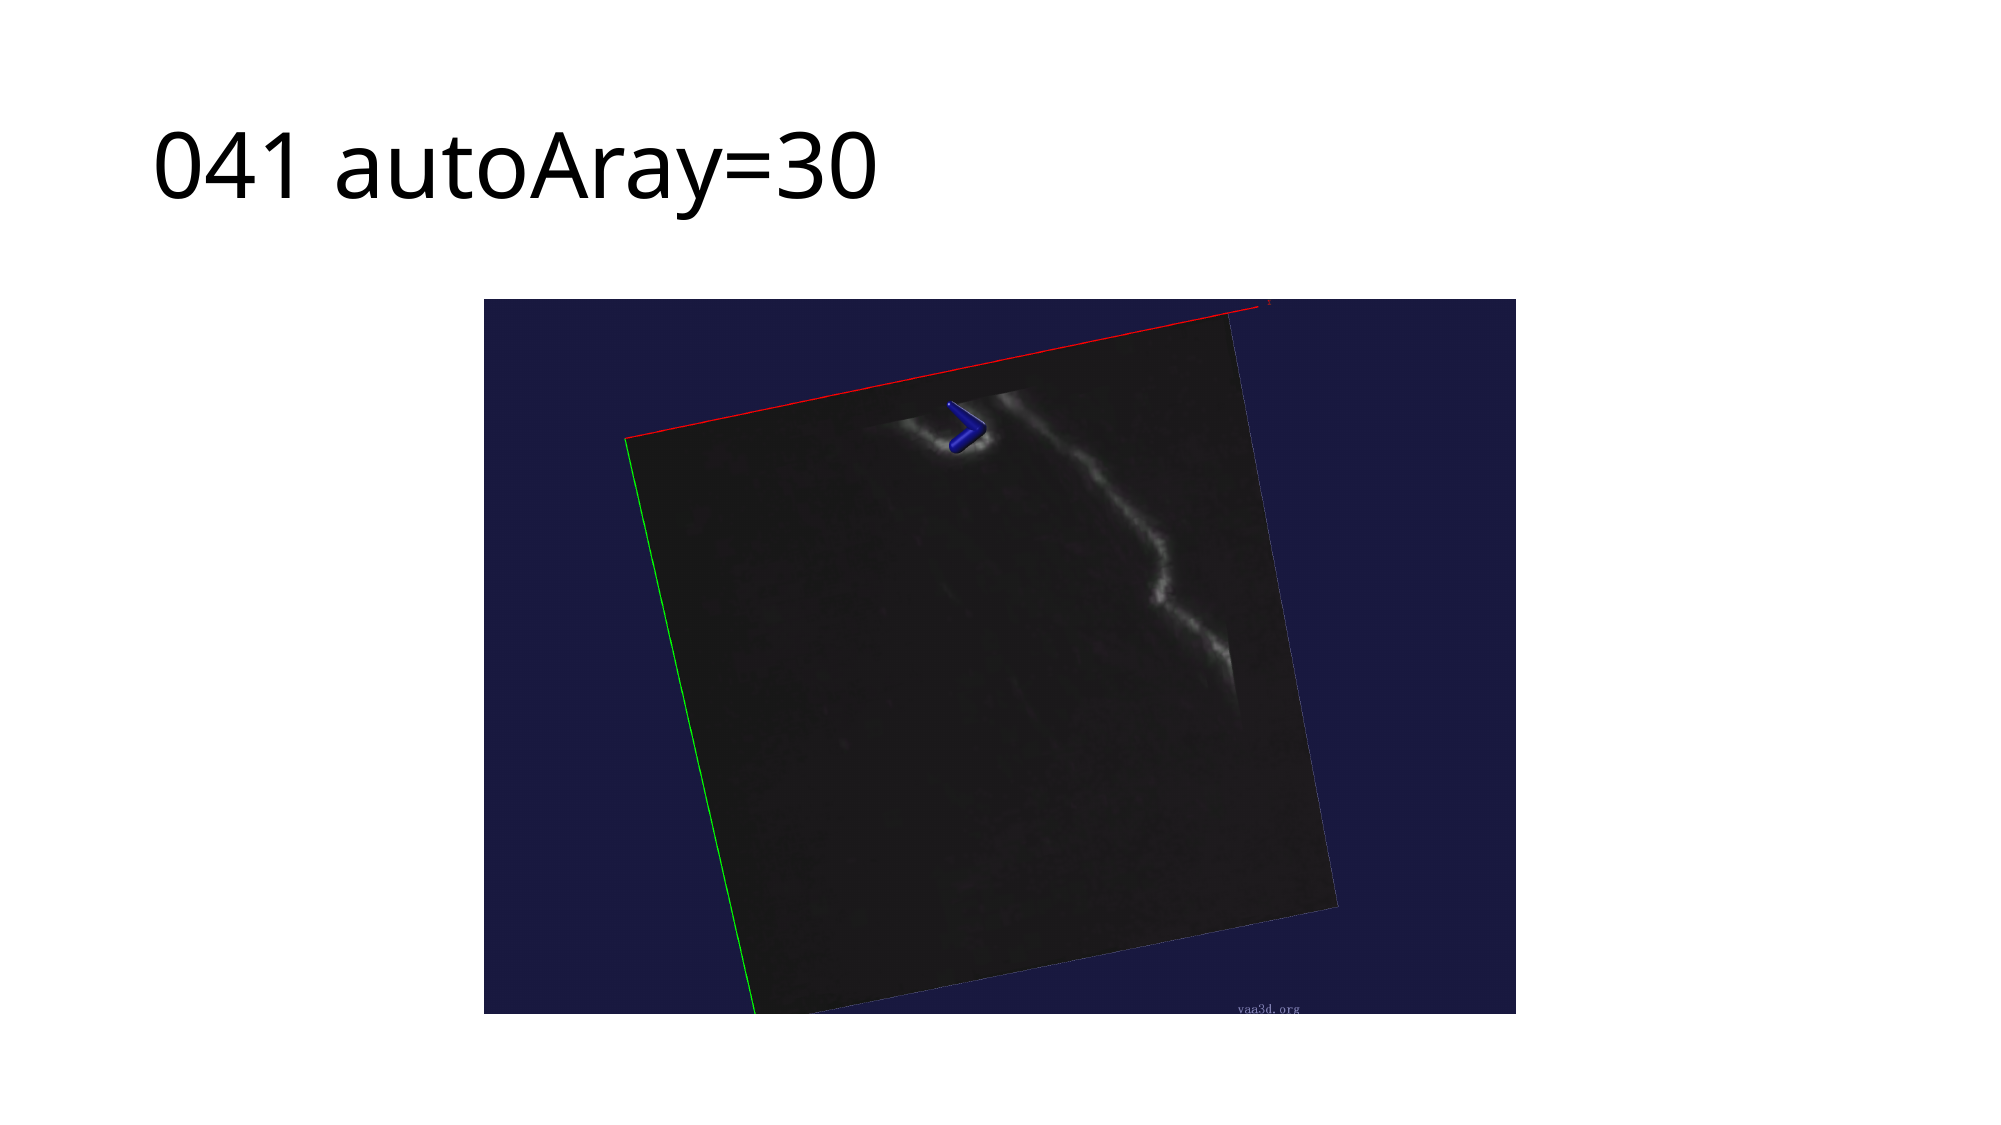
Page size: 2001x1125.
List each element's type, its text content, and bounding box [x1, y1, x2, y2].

title 041 autoAray=30 [137, 59, 1863, 278]
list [483, 299, 1516, 1014]
